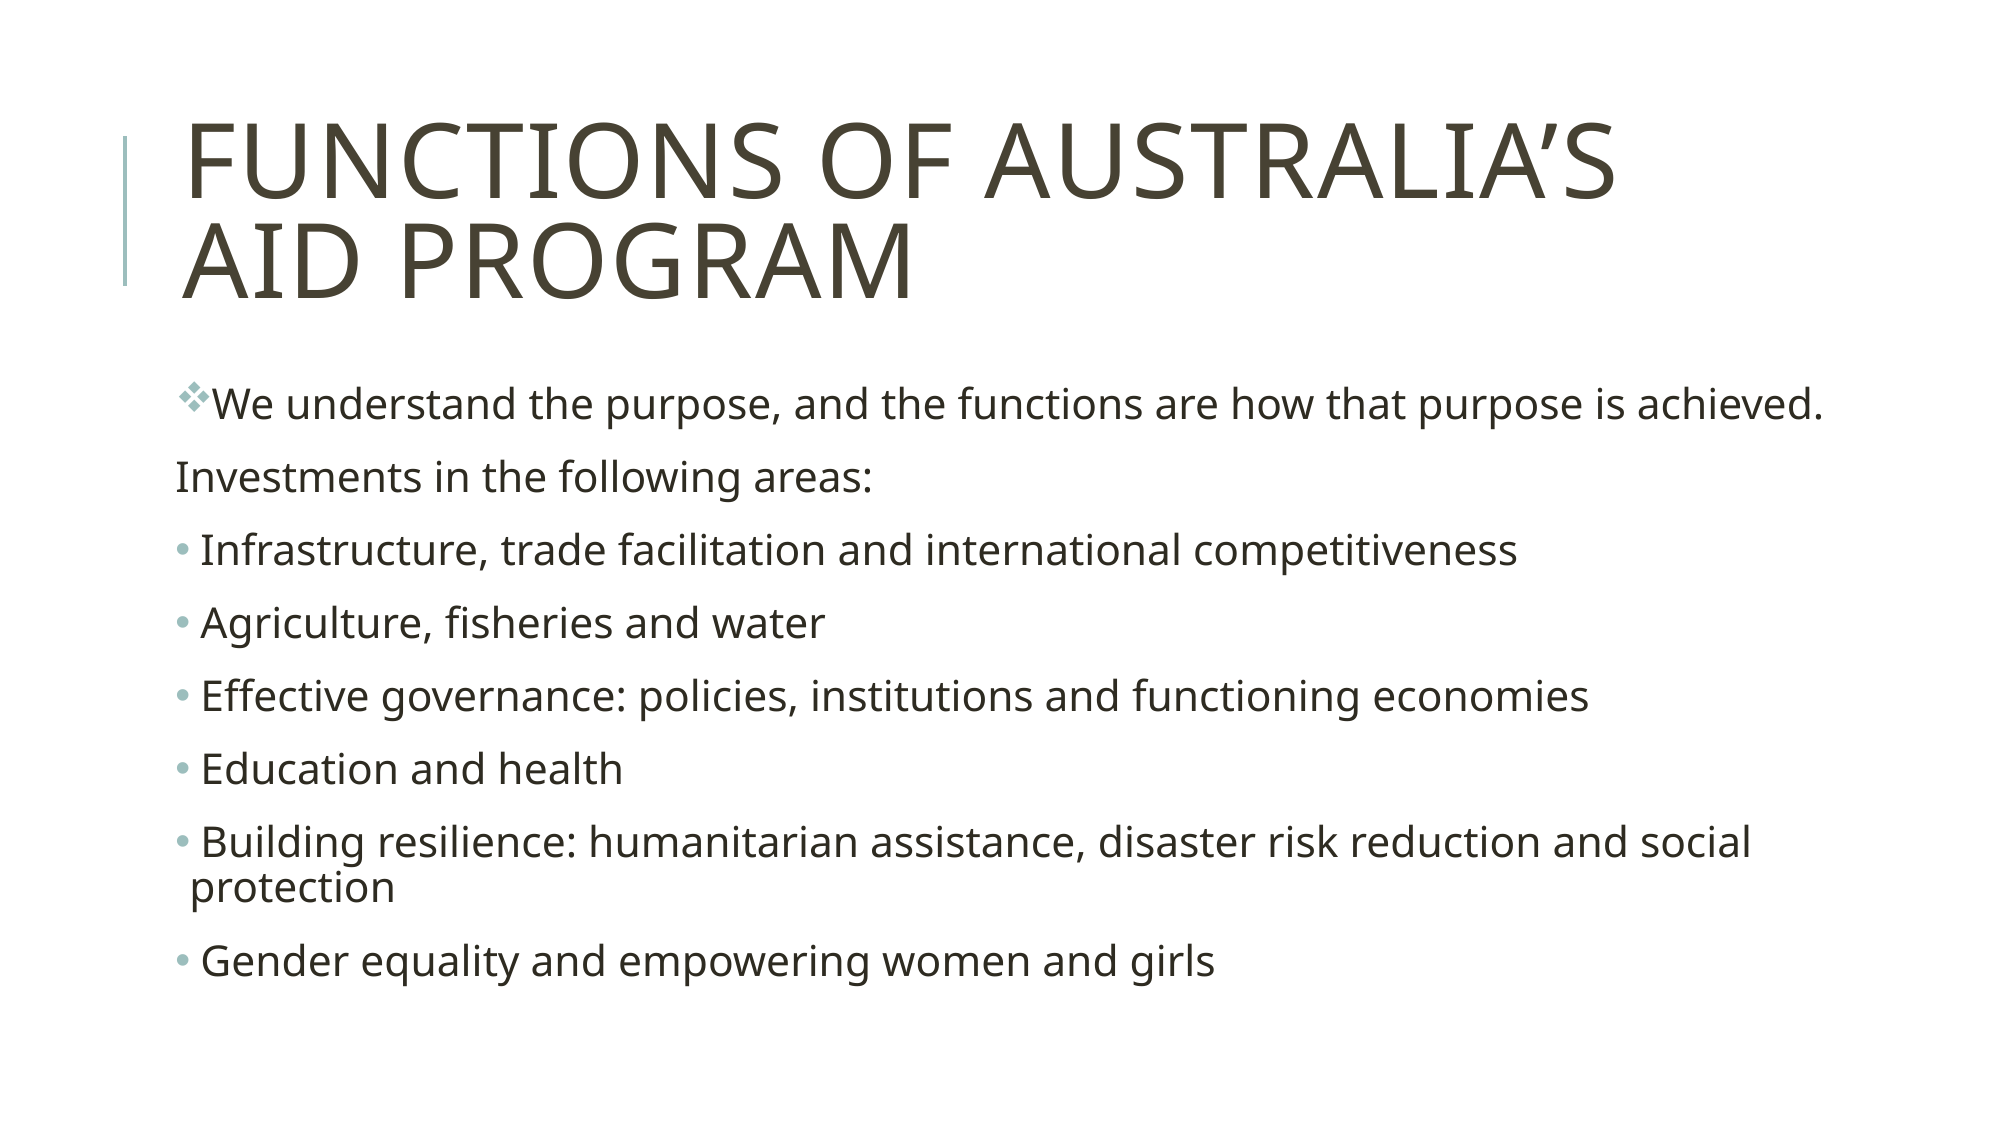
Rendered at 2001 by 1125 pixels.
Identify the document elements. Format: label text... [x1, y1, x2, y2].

title Functions of australia’s aid program [168, 96, 1763, 342]
list We understand the purpose, and the functions are how that purpose is achieved. Investments in the following areas: Infrastructure, trade facilitation and international competitiveness Agriculture, fisheries and water Effective governance: policies, institutions and functioning economies Education and health Building resilience: humanitarian assistance, disaster risk reduction and social protection Gender equality and empowering women and girls [168, 375, 1842, 1035]
